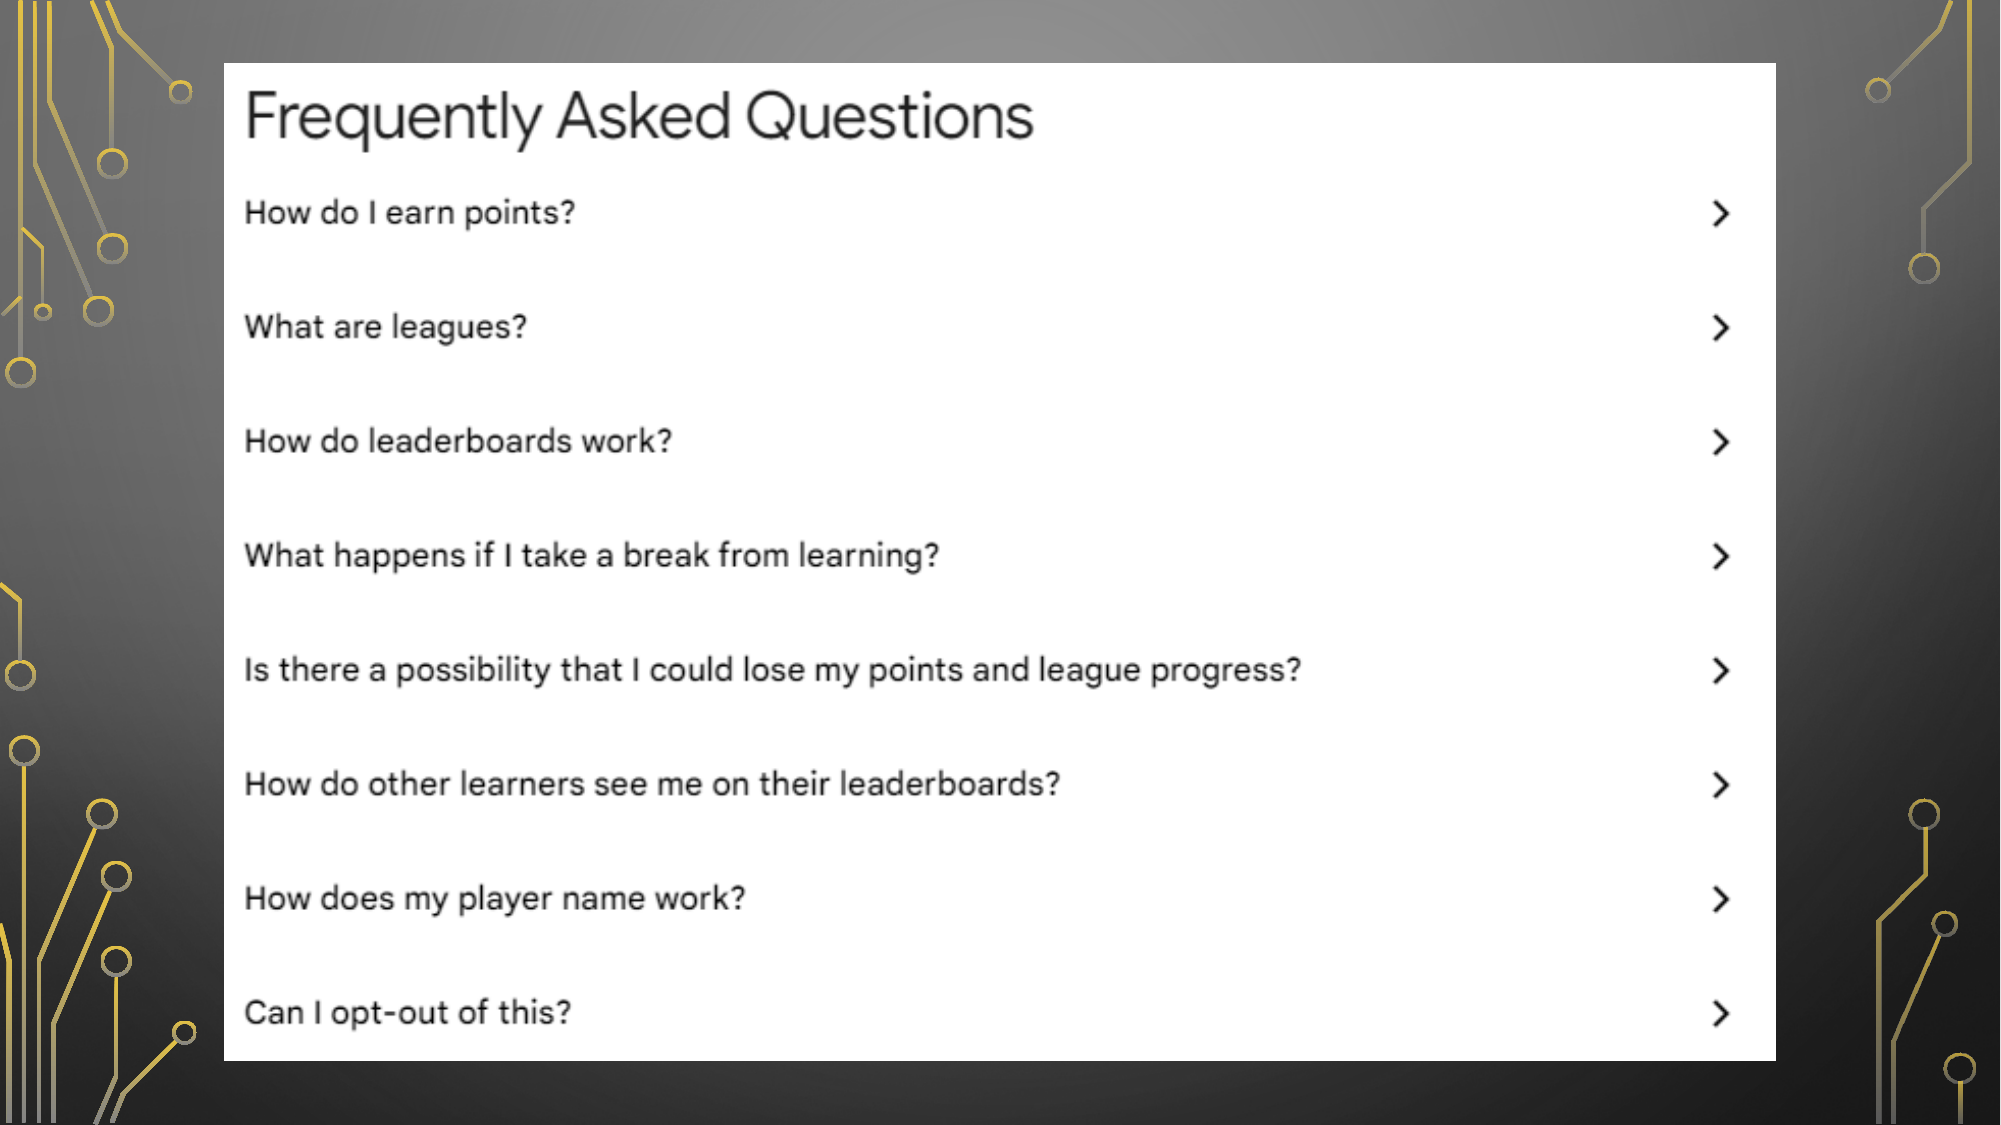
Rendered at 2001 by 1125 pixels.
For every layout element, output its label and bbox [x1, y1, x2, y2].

picture [223, 63, 1777, 1062]
